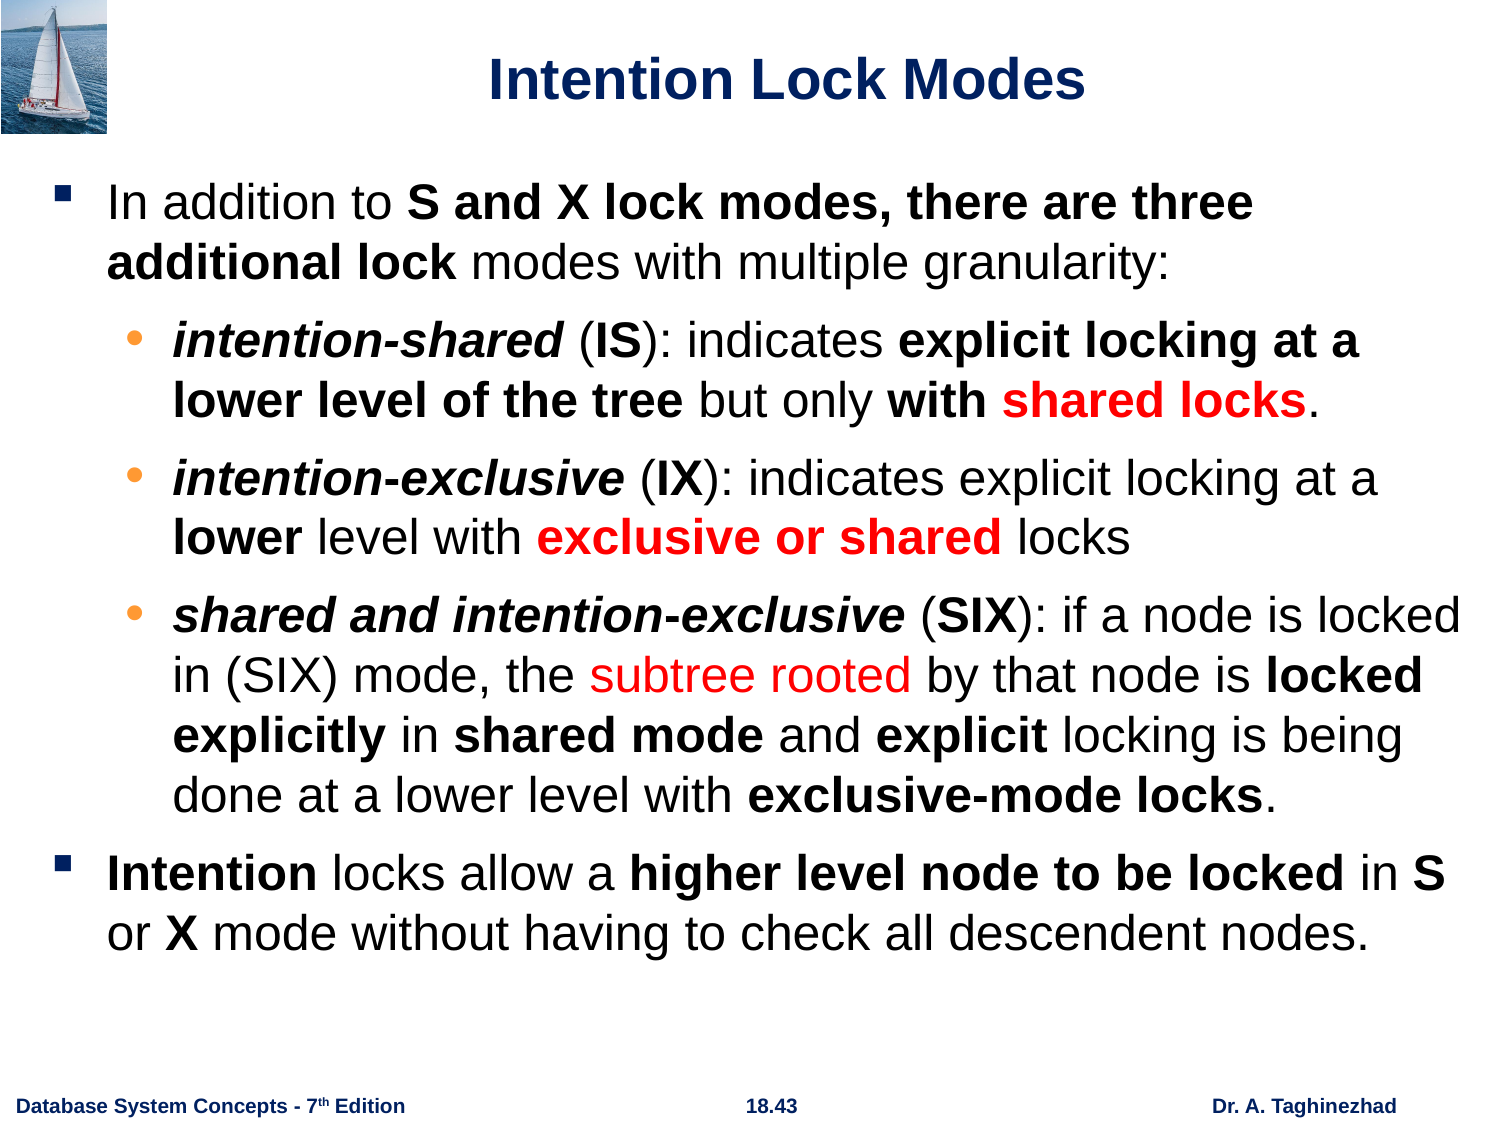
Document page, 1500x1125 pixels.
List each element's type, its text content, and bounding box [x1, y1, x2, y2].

title Intention Lock Modes [125, 18, 1452, 120]
list In addition to S and X lock modes, there are three additional lock modes with multiple granularity: intention-shared (IS): indicates explicit locking at a lower level of the tree but only with shared locks. intention-exclusive (IX): indicates explicit locking at a lower level with exclusive or shared locks shared and intention-exclusive (SIX): if a node is locked in (SIX) mode, the subtree rooted by that node is locked explicitly in shared mode and explicit locking is being done at a lower level with exclusive-mode locks. Intention locks allow a higher level node to be locked in S or X mode without having to check all descendent nodes. [35, 162, 1478, 1062]
picture [1, 0, 107, 134]
